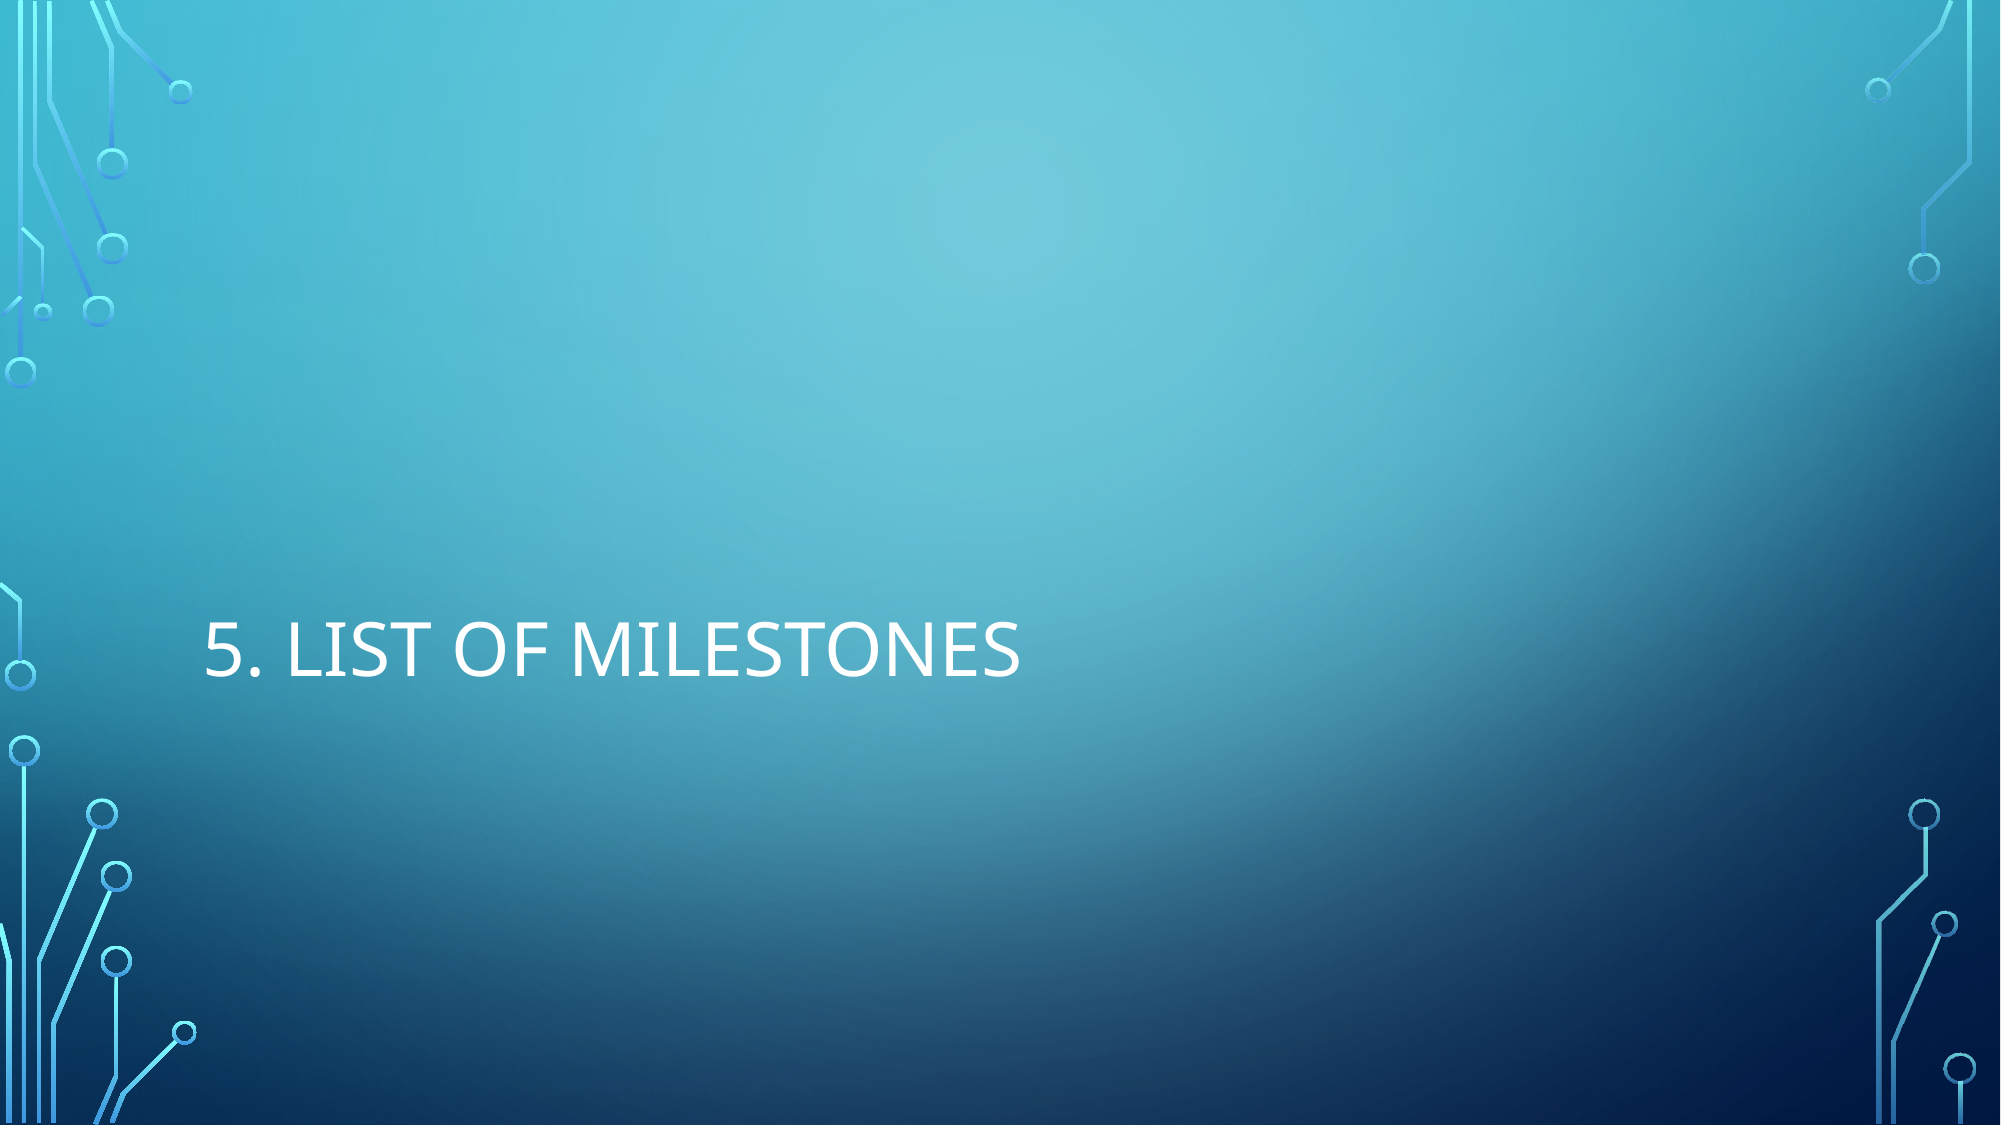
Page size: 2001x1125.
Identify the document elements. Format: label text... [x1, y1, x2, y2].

title 5. List of Milestones [187, 232, 1813, 701]
